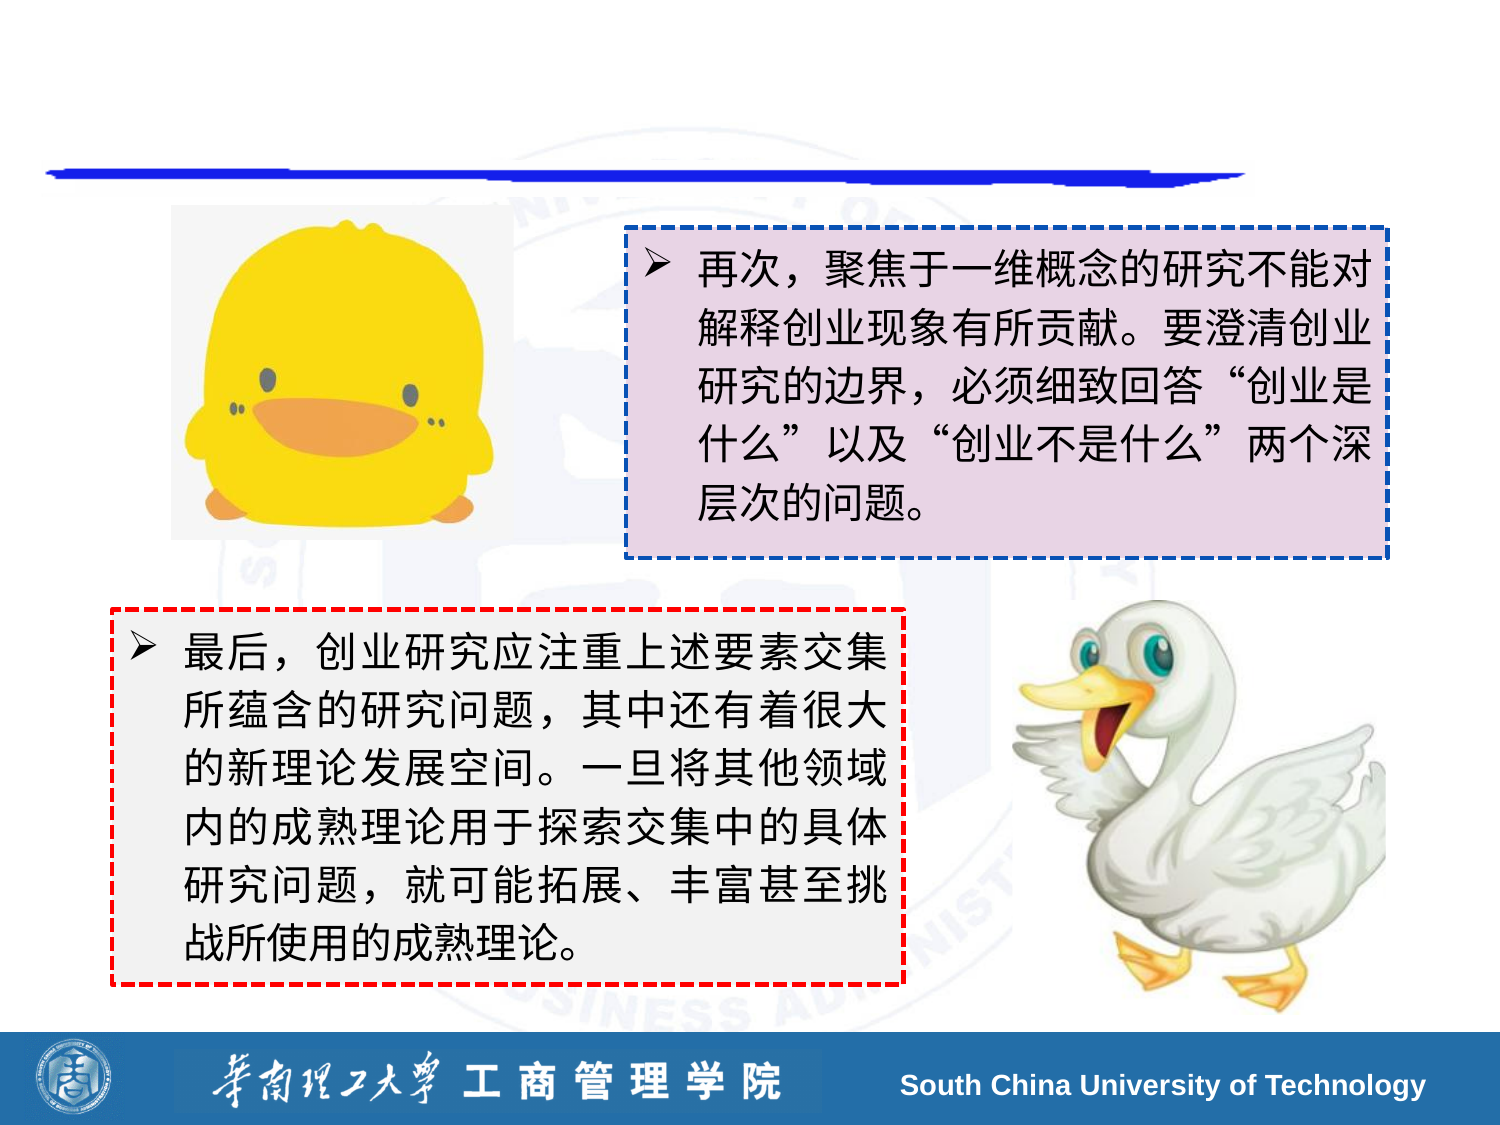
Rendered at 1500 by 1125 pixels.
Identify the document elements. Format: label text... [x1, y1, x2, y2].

text_box South China University of Technology [826, 1058, 1500, 1125]
list 再次，聚焦于一维概念的研究不能对解释创业现象有所贡献。要澄清创业研究的边界，必须细致回答“创业是什么”以及“创业不是什么”两个深层次的问题。 [626, 227, 1388, 558]
text_box 最后，创业研究应注重上述要素交集所蕴含的研究问题，其中还有着很大的新理论发展空间。一旦将其他领域内的成熟理论用于探索交集中的具体研究问题，就可能拓展、丰富甚至挑战所使用的成熟理论。 [112, 609, 904, 985]
picture [0, 105, 1500, 1125]
